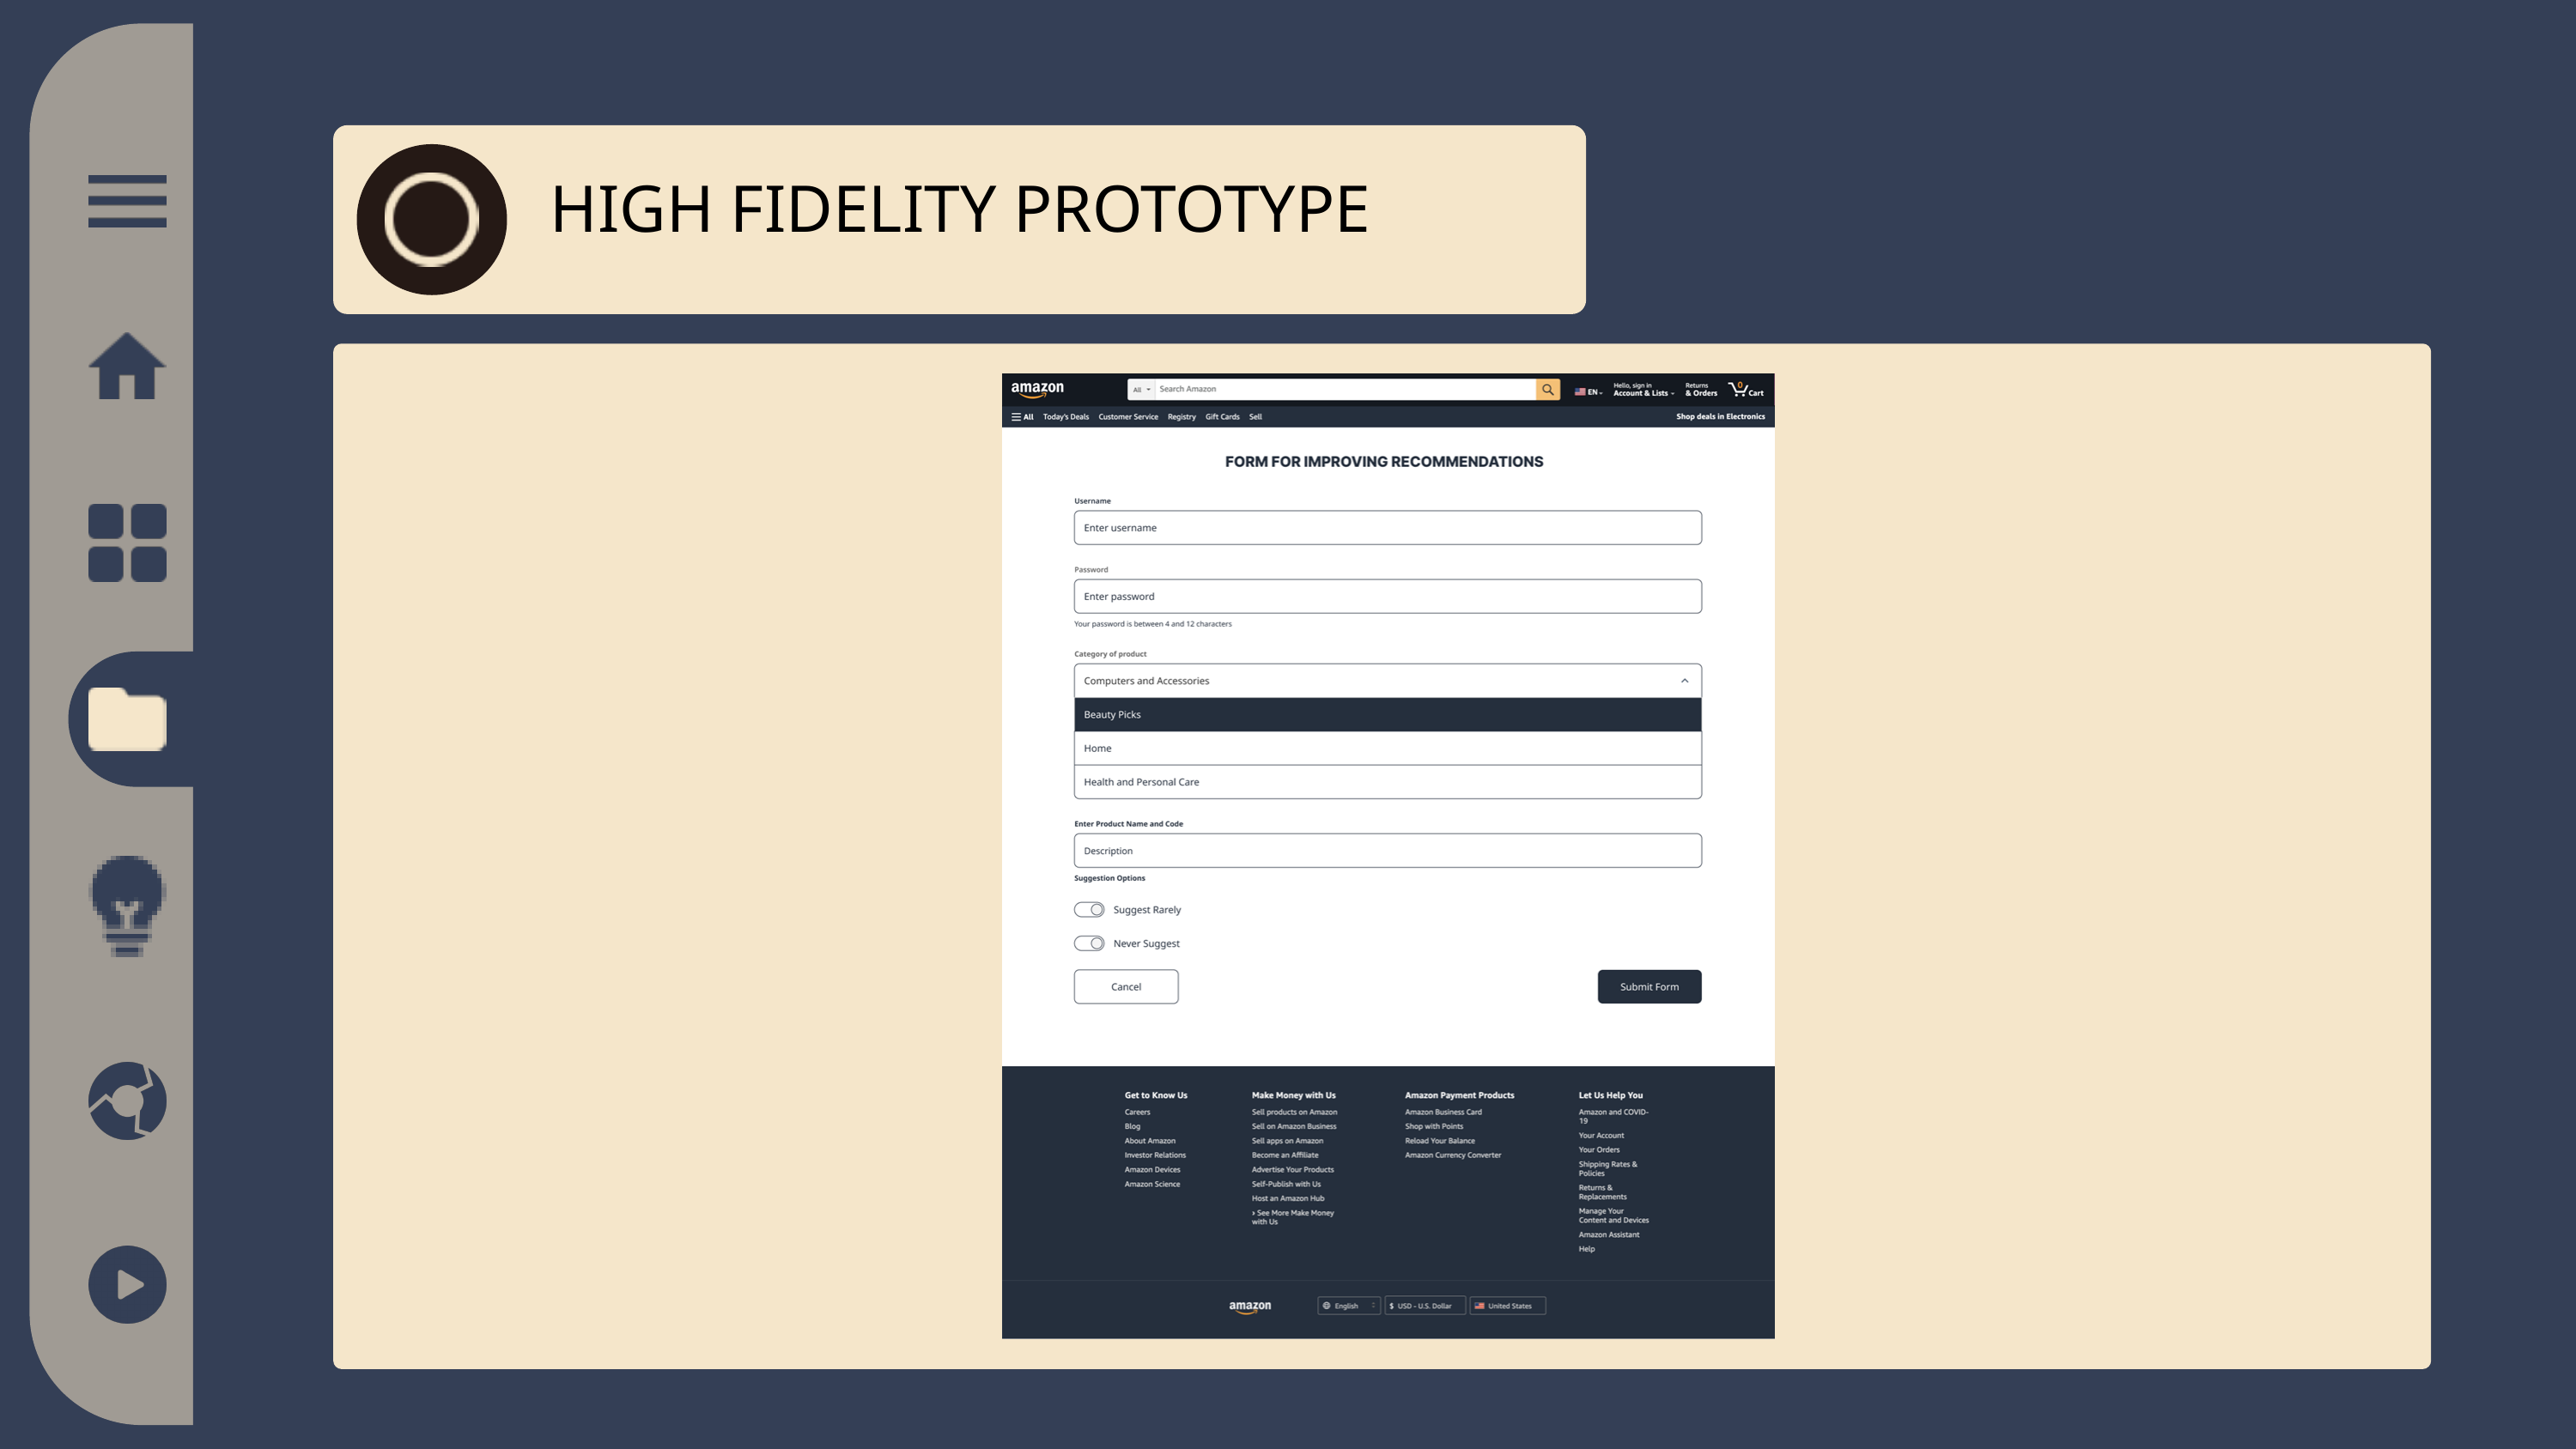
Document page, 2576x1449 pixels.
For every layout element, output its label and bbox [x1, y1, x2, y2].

text_box [192, 0, 2576, 1449]
picture [1001, 373, 1775, 1340]
picture [88, 174, 167, 227]
text_box [68, 651, 264, 787]
picture [384, 172, 479, 267]
text_box [29, 23, 186, 1426]
picture [88, 1246, 167, 1324]
picture [88, 1062, 167, 1141]
text_box [332, 124, 1587, 315]
picture [88, 504, 167, 583]
text_box [356, 143, 507, 295]
text_box [332, 343, 2432, 1370]
picture [88, 856, 167, 957]
picture [88, 688, 167, 751]
picture [88, 332, 167, 399]
